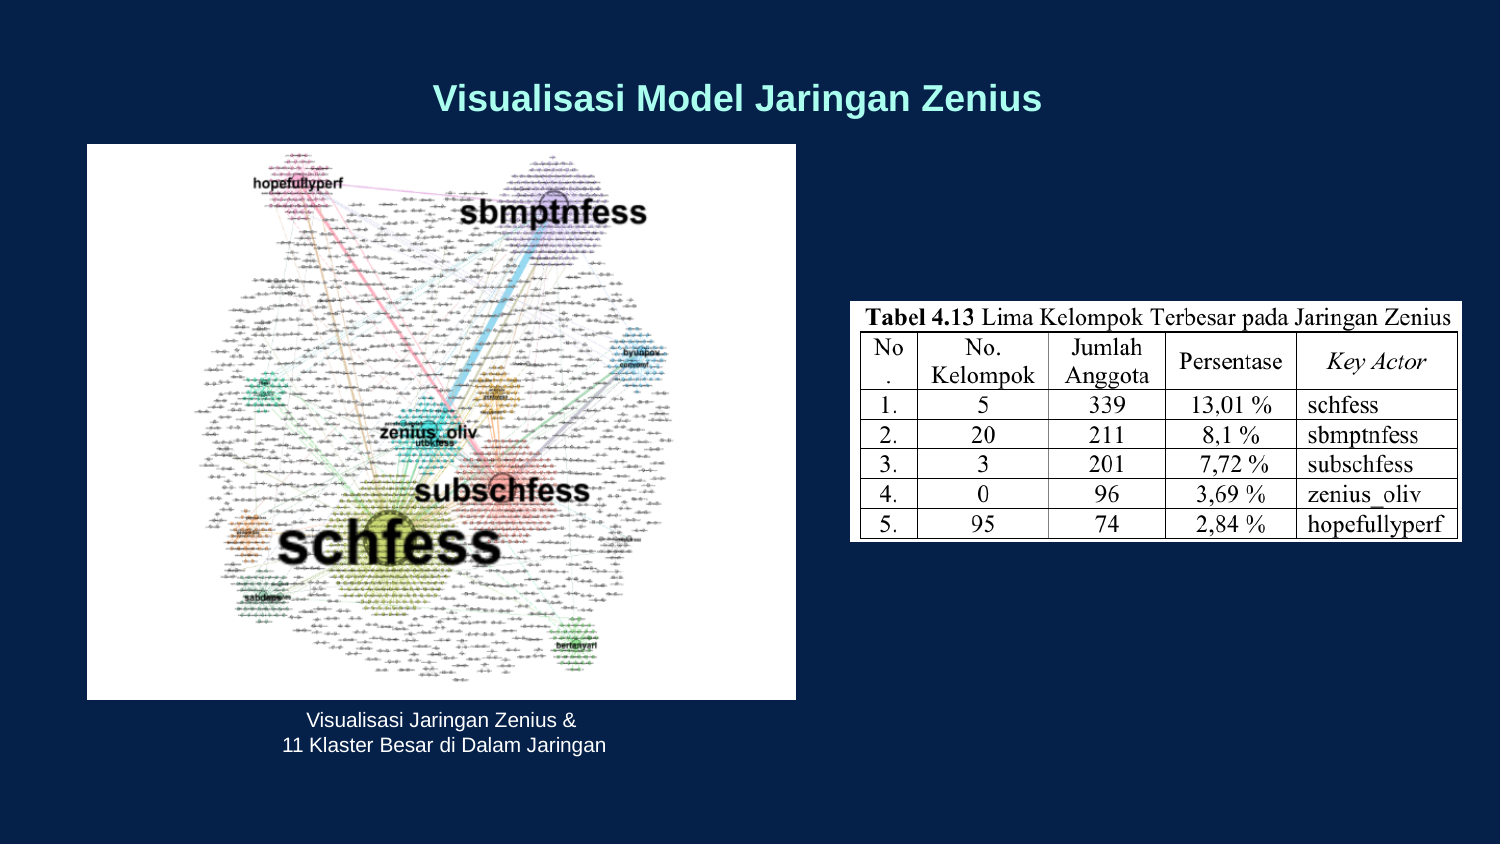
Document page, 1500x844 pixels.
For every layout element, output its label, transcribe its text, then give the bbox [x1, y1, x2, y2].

title Visualisasi Model Jaringan Zenius [43, 62, 1433, 127]
text_box Visualisasi Jaringan Zenius & 11 Klaster Besar di Dalam Jaringan [240, 708, 643, 765]
picture [87, 143, 796, 700]
picture [850, 301, 1463, 543]
